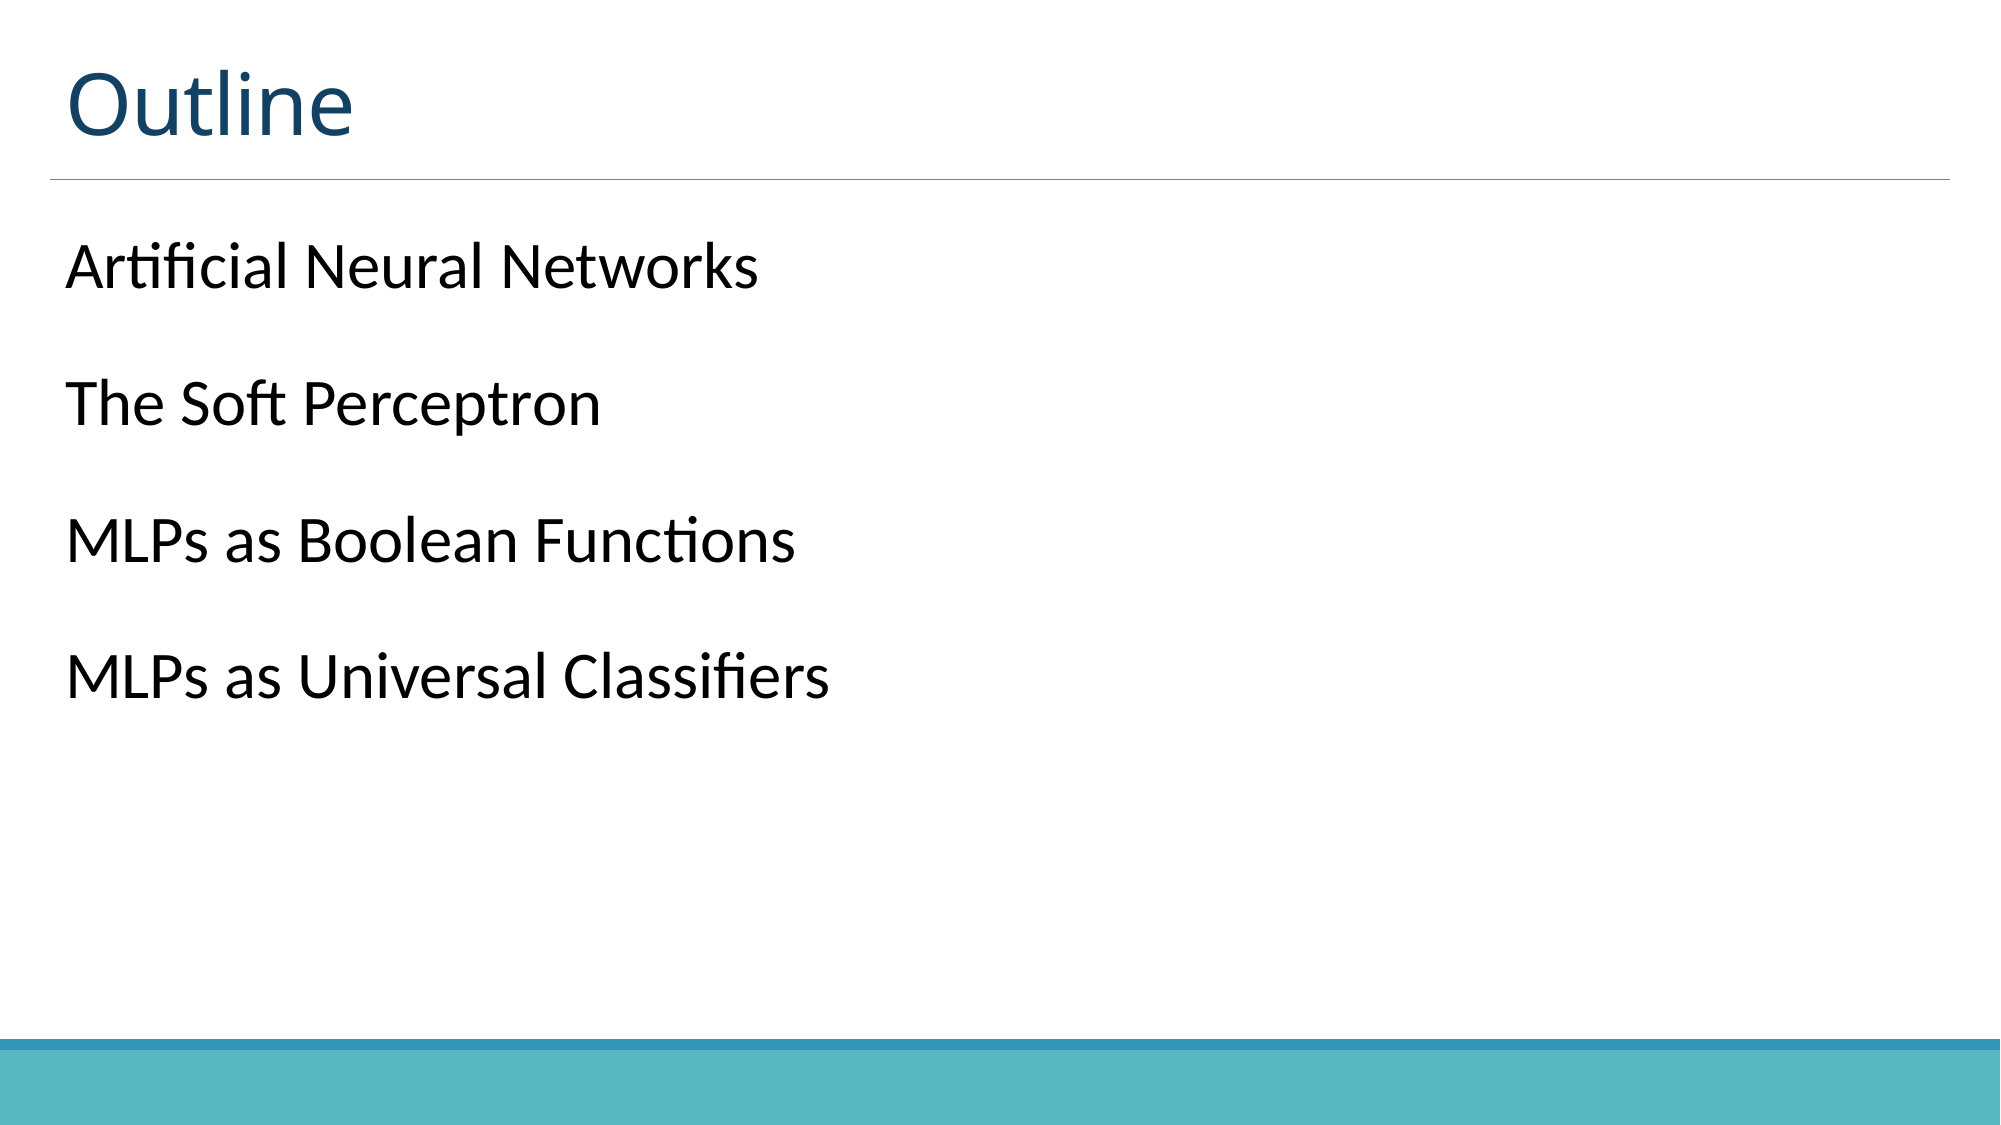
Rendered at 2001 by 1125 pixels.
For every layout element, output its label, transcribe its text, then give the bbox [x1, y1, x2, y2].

title Outline [50, 47, 1950, 163]
list Artificial Neural Networks The Soft Perceptron MLPs as Boolean Functions MLPs as Universal Classifiers [50, 198, 1950, 1023]
